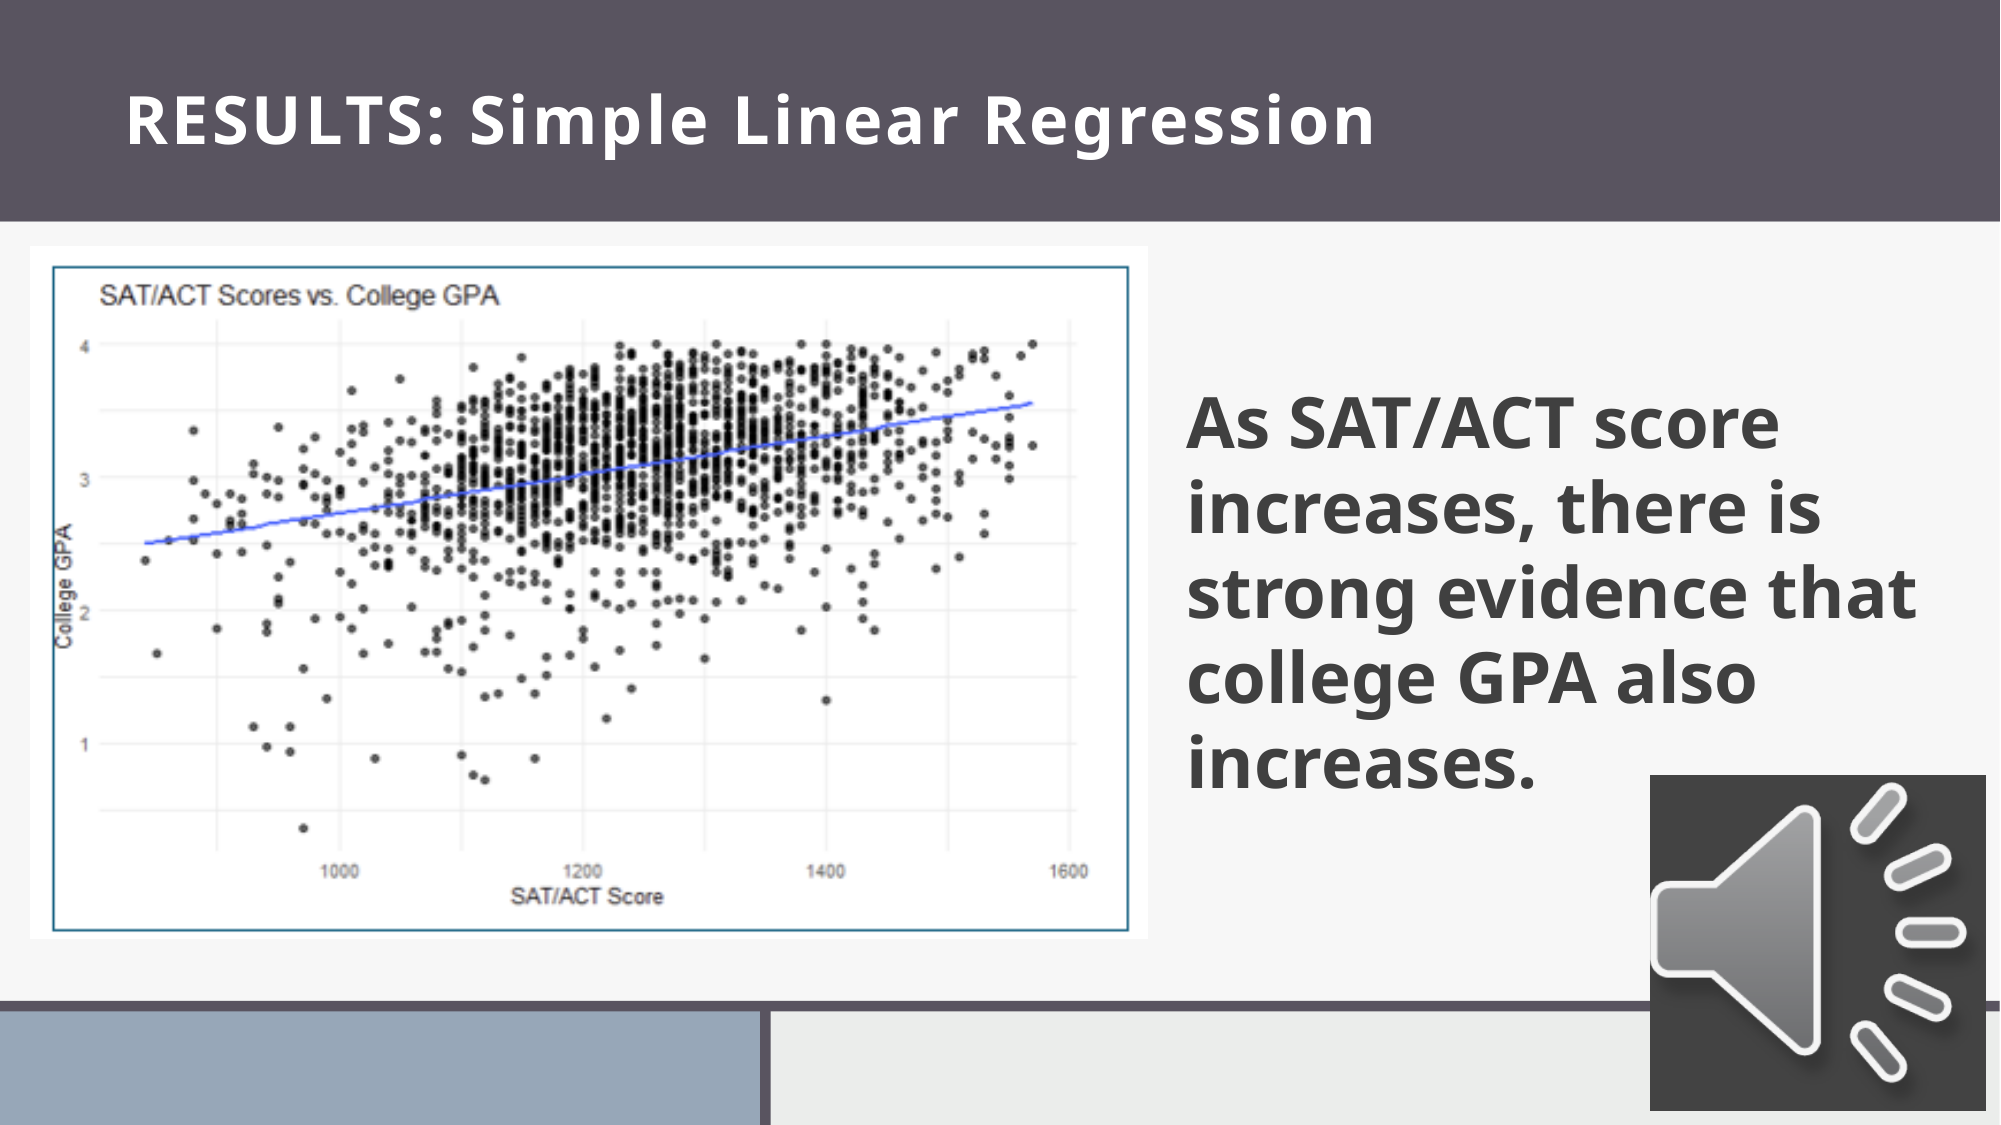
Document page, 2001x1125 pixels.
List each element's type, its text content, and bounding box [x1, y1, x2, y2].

picture [1648, 773, 1987, 1112]
text_box As SAT/ACT score increases, there is strong evidence that college GPA also increases. [1171, 370, 1940, 810]
title RESULTS: Simple Linear Regression [106, 15, 1895, 207]
picture [30, 246, 1148, 939]
